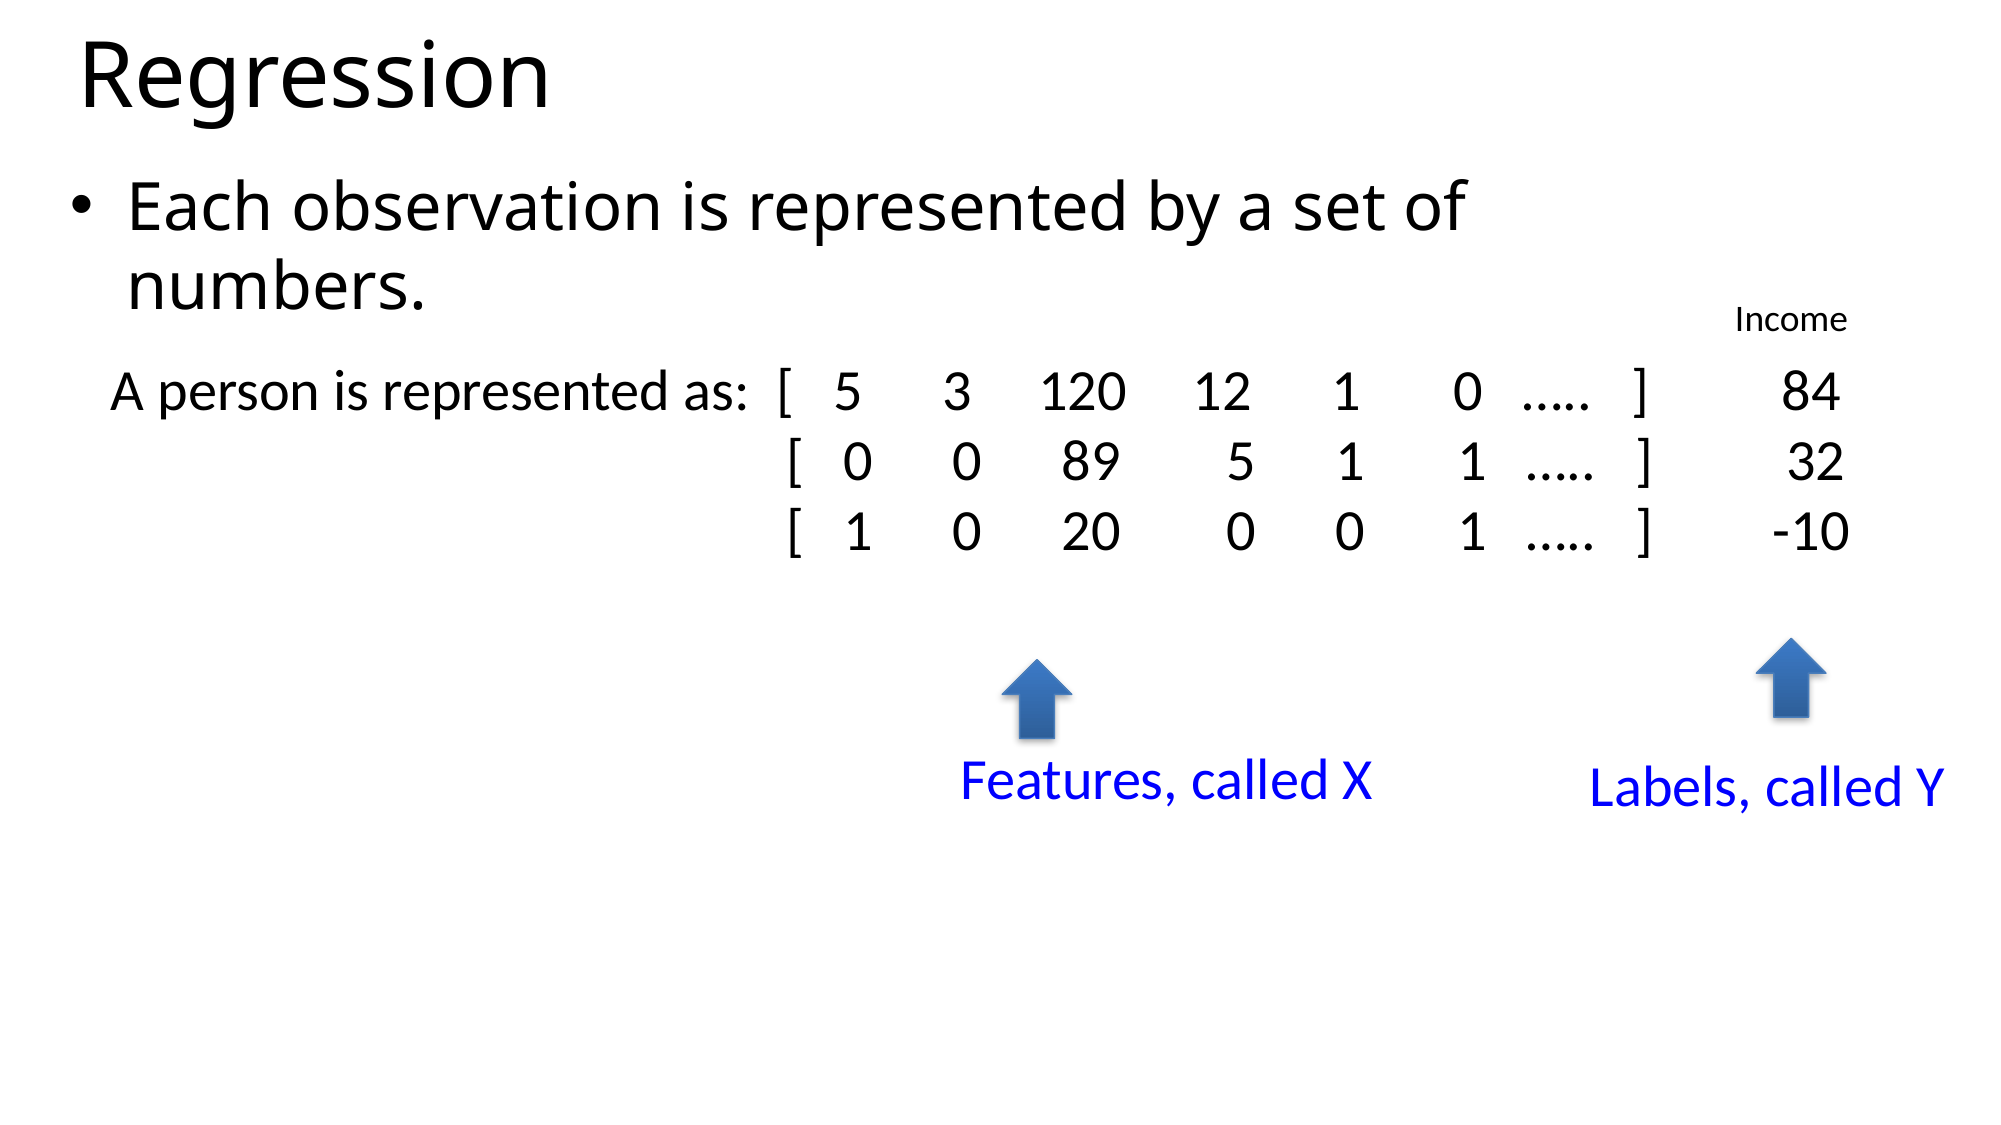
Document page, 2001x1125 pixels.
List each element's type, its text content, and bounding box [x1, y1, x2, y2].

title Regression [62, 29, 1953, 205]
text_box A person is represented as: [ 5 3 120 12 1 0 ….. ] 84 [ 0 0 89 5 1 1 ….. ] 32 [ 1 0 20 0 0 1 ….. ] -10 [95, 344, 1866, 710]
text_box [1755, 637, 1827, 718]
text_box Labels, called Y [1575, 740, 1961, 826]
list Each observation is represented by a set of numbers. [55, 155, 1621, 1024]
text_box Income [1720, 286, 1864, 346]
text_box Features, called X [945, 733, 1389, 819]
text_box [1001, 659, 1073, 740]
